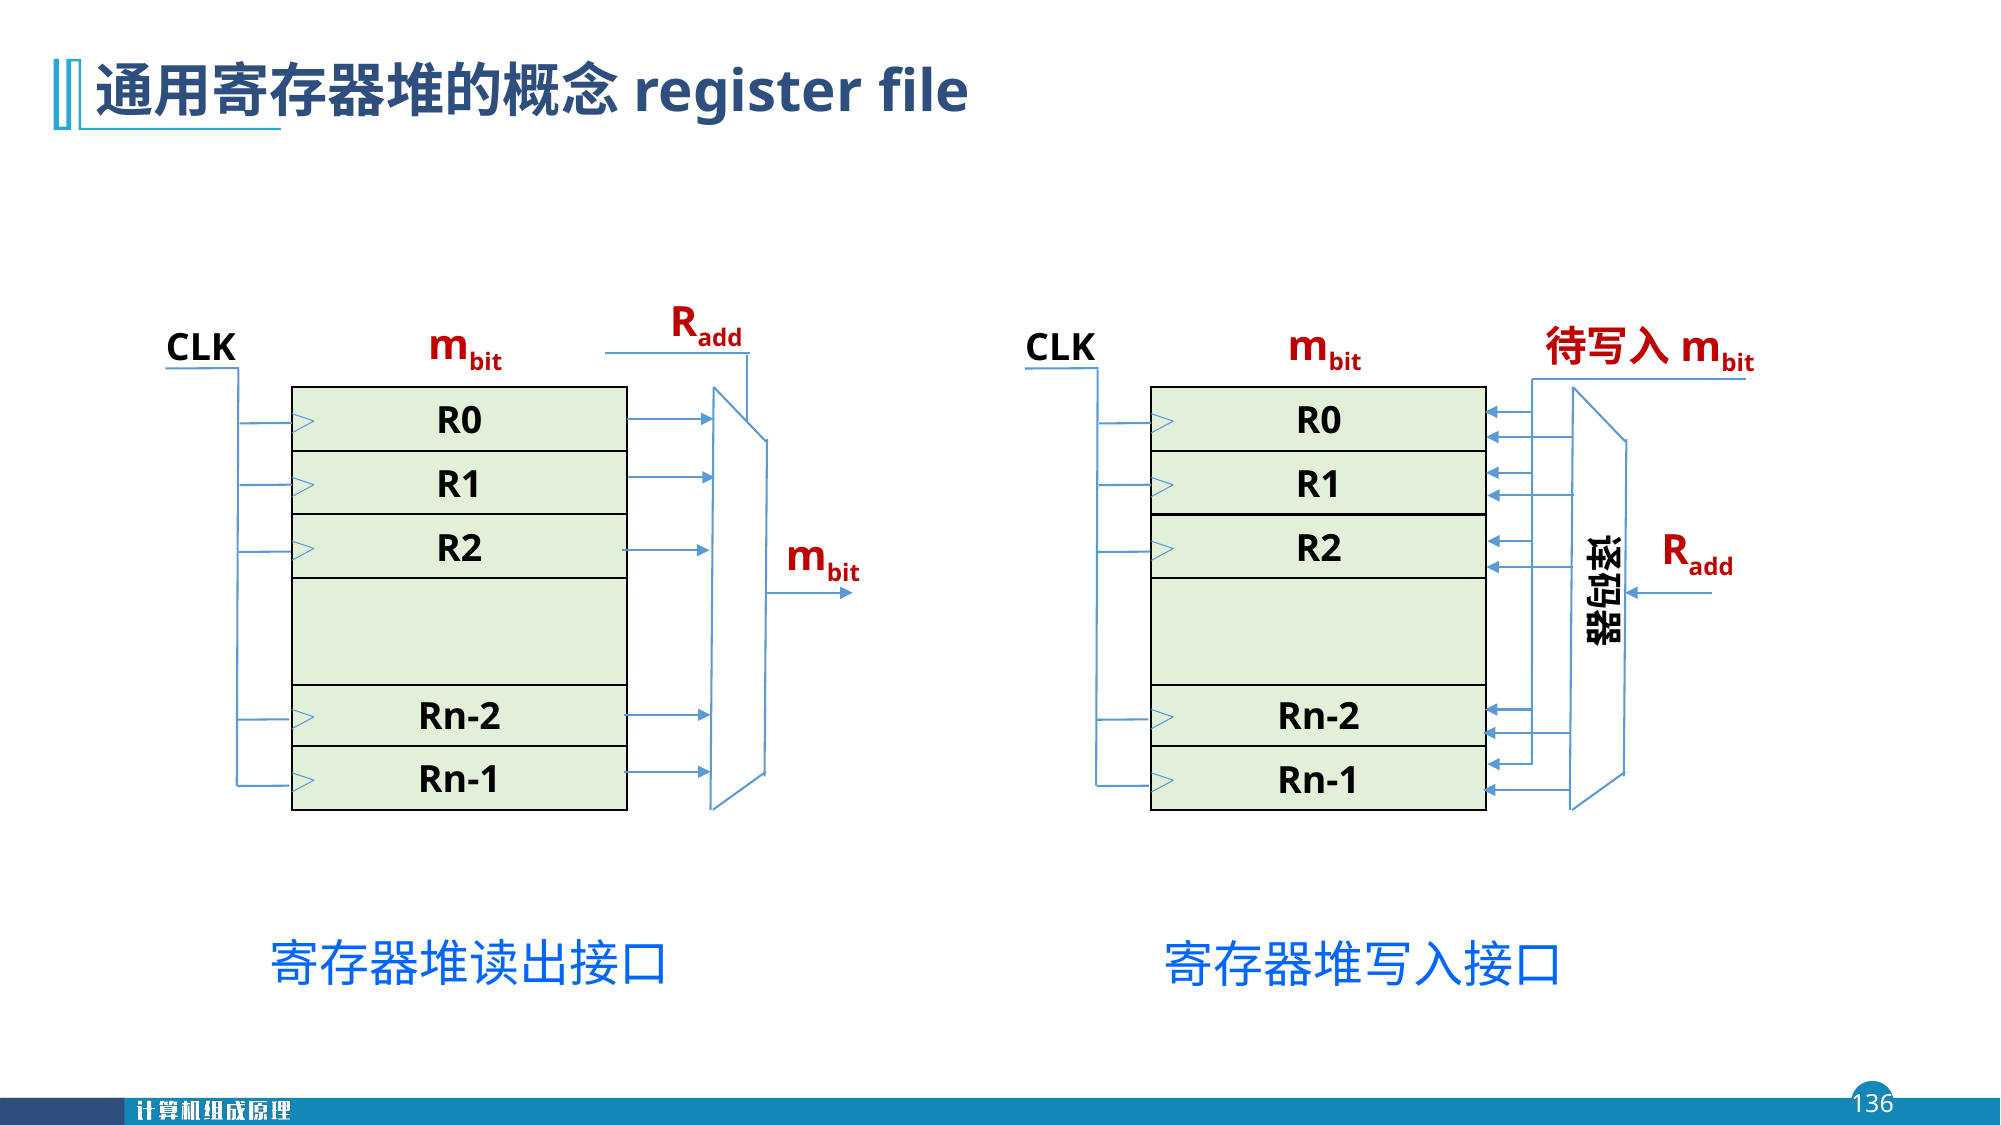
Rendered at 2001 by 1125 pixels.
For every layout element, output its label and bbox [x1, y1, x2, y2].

text_box [153, 287, 874, 810]
title [80, 42, 1805, 144]
text_box [254, 924, 685, 1000]
text_box [1012, 310, 1805, 810]
text_box [1148, 924, 1579, 1000]
